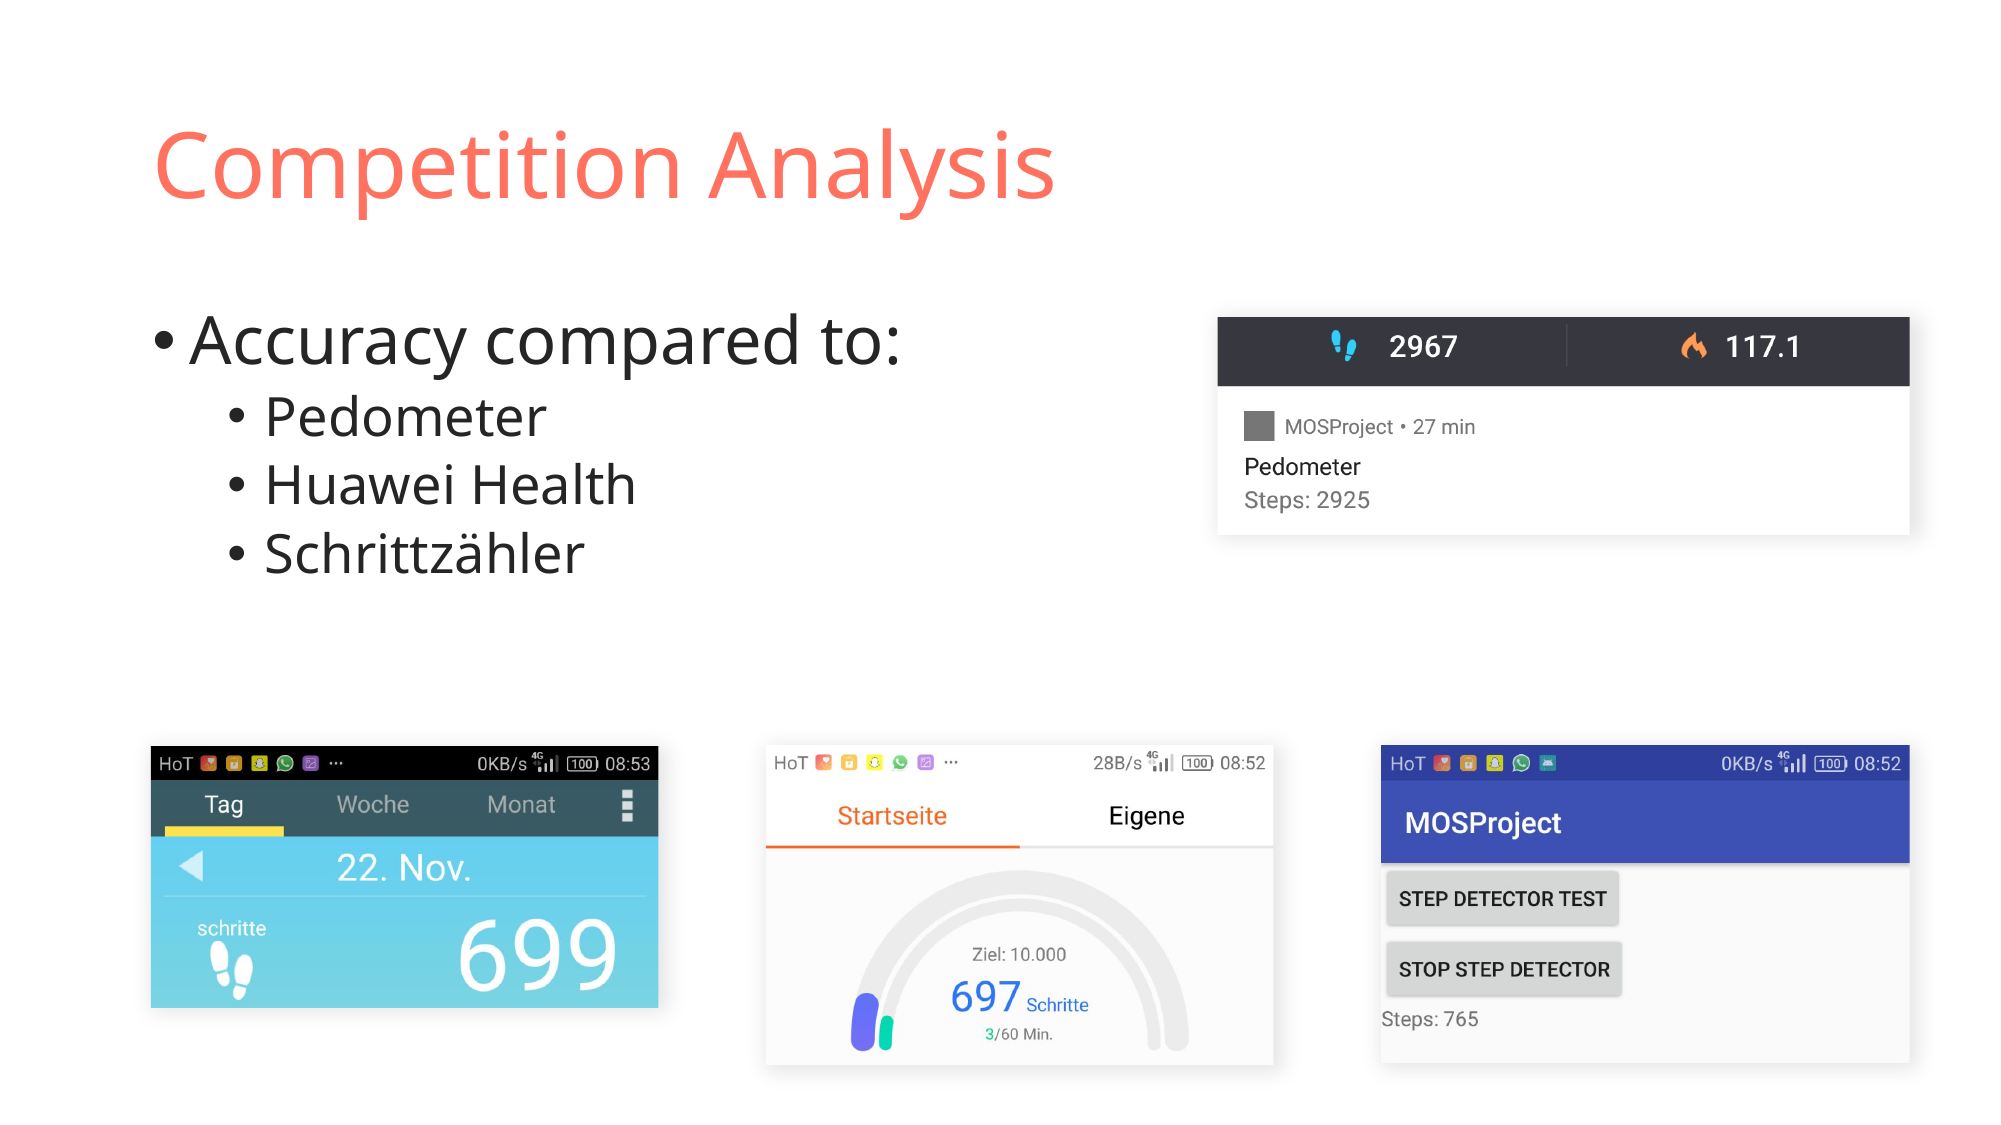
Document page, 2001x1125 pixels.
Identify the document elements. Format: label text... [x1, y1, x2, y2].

picture [150, 746, 659, 1008]
picture [1217, 317, 1910, 535]
picture [765, 745, 1274, 1065]
list Accuracy compared to: Pedometer Huawei Health Schrittzähler [137, 299, 1863, 1014]
title Competition Analysis [137, 59, 1863, 278]
picture [1381, 745, 1910, 1063]
